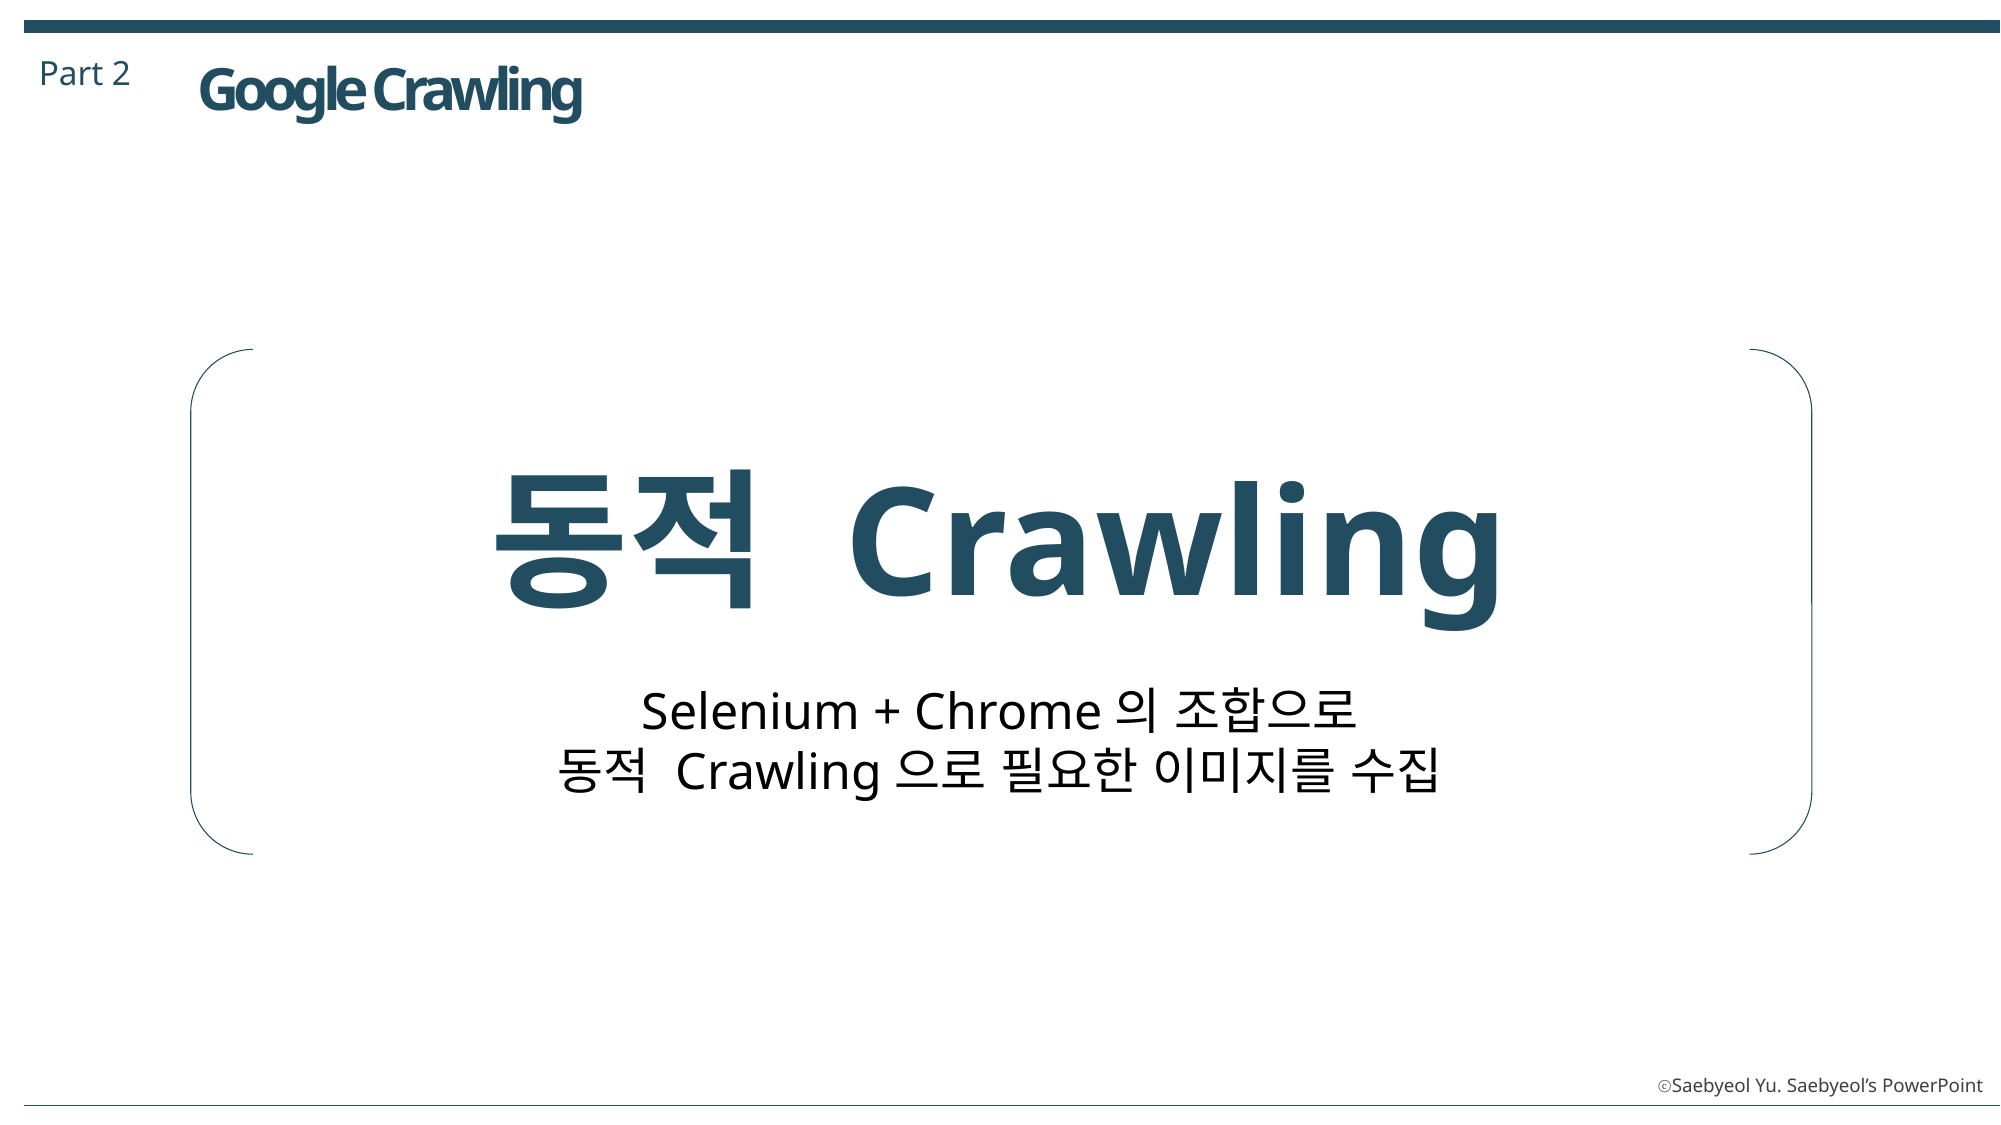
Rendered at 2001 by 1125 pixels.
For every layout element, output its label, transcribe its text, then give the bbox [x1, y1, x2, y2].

text_box Part 2 [24, 44, 147, 100]
text_box Google Crawling [182, 44, 601, 130]
text_box [190, 348, 1813, 855]
